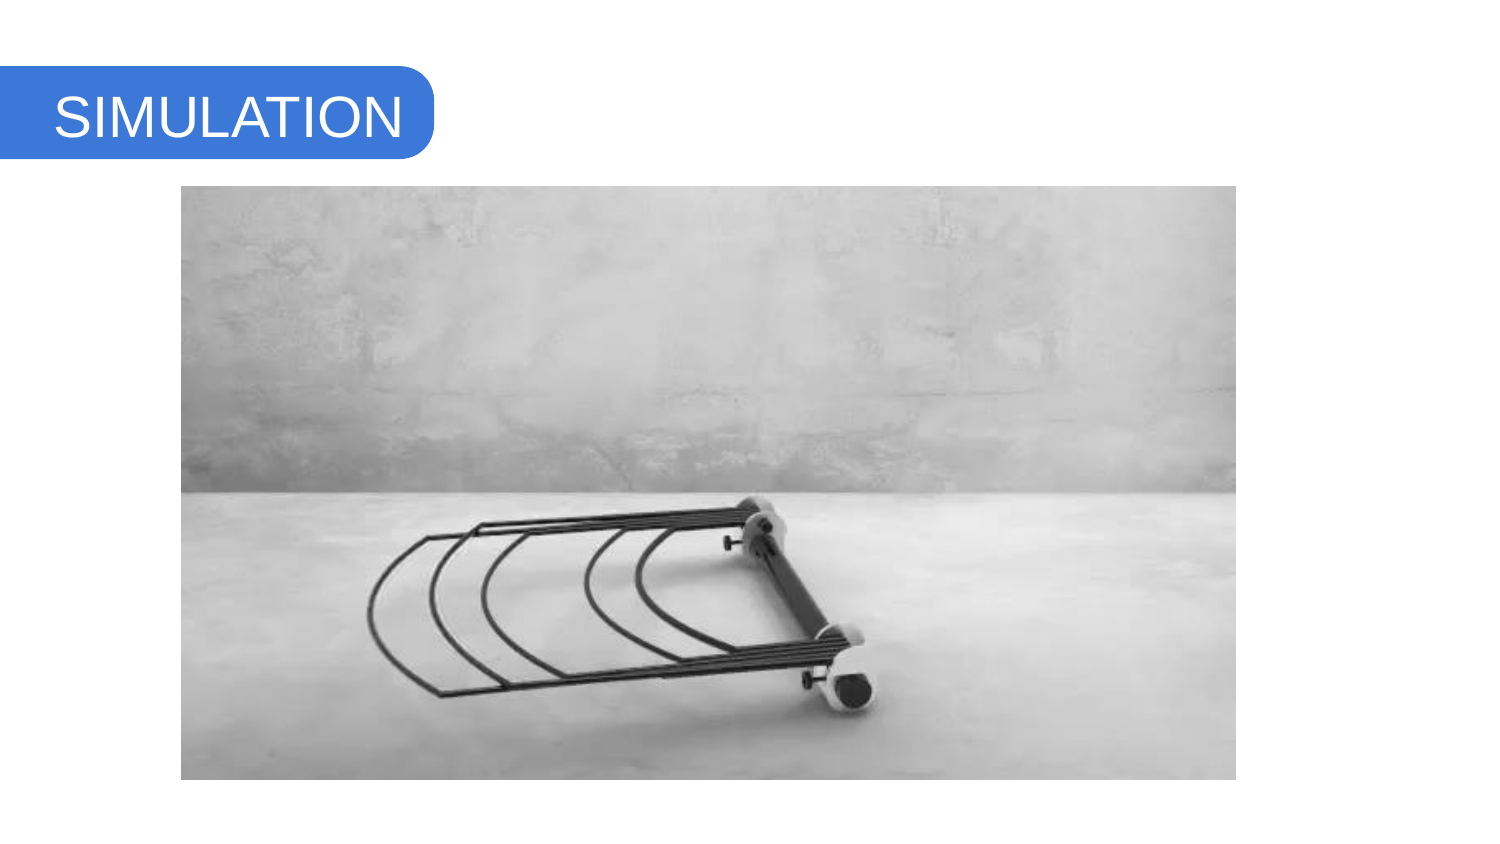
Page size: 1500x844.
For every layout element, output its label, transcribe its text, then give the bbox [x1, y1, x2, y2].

picture [181, 186, 1237, 781]
title SIMULATION [38, 64, 1437, 158]
text_box [0, 66, 409, 160]
